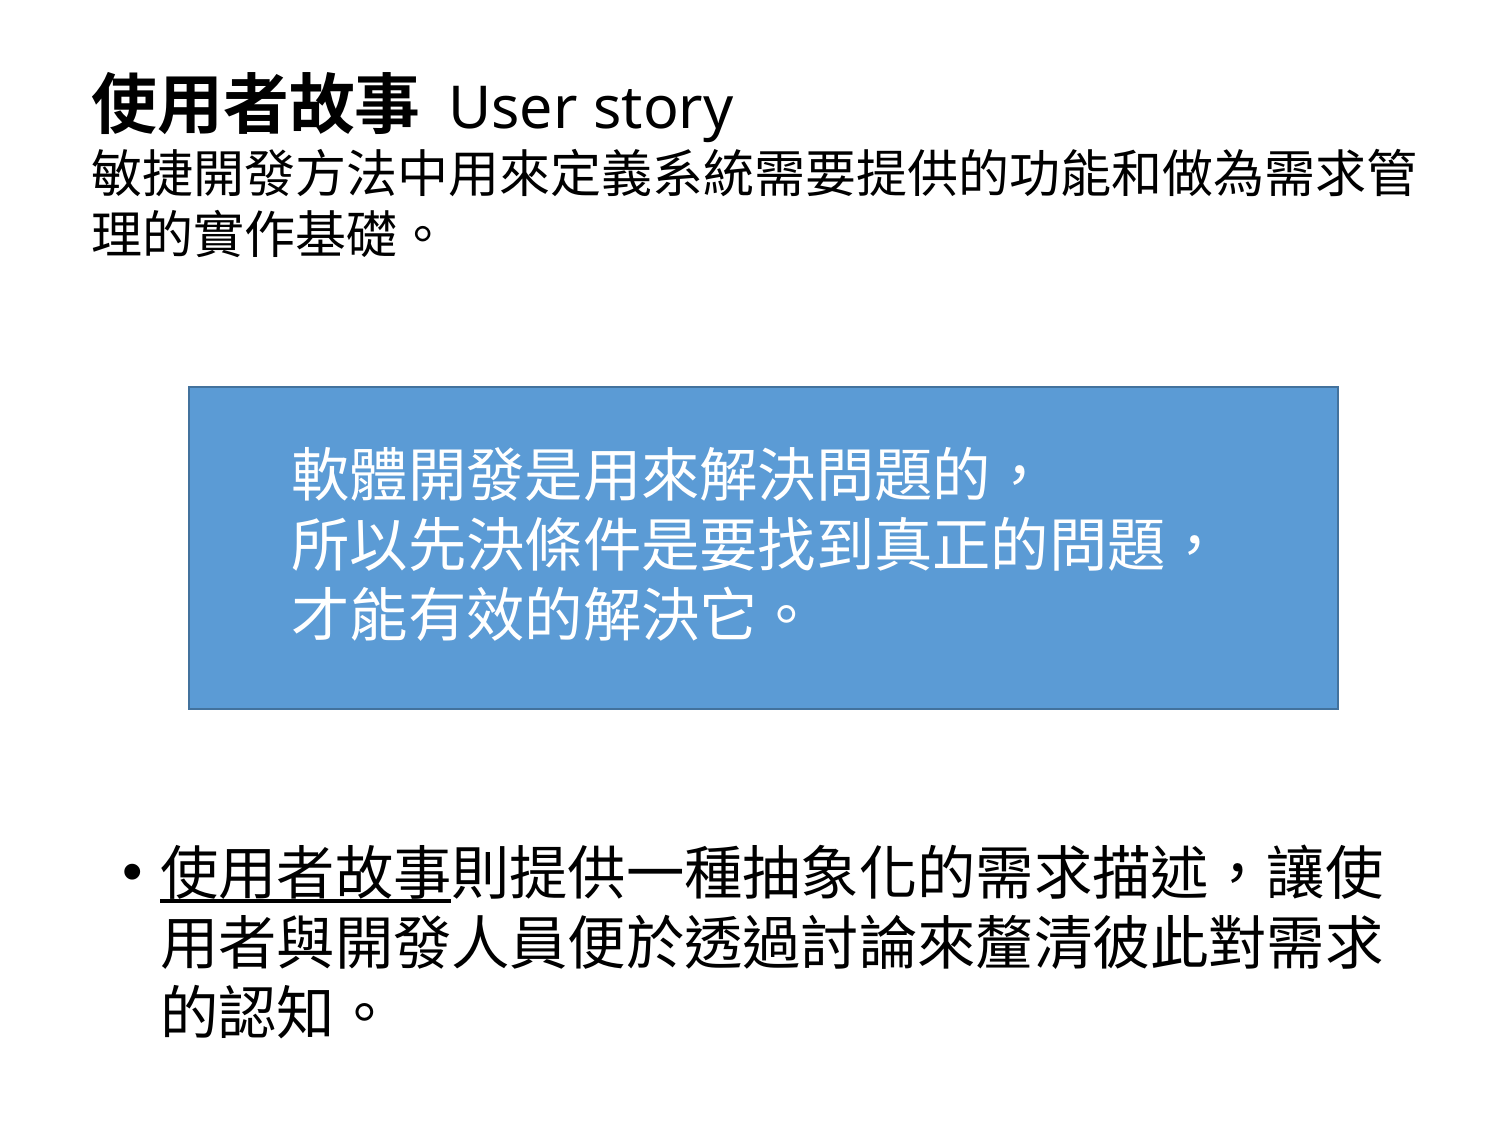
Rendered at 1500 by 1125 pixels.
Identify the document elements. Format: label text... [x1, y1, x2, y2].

list 使用者故事則提供一種抽象化的需求描述，讓使用者與開發人員便於透過討論來釐清彼此對需求的認知。 [107, 828, 1437, 1067]
text_box 軟體開發是用來解決問題的， 所以先決條件是要找到真正的問題， 才能有效的解決它。 [277, 431, 1283, 656]
title 使用者故事 User story 敏捷開發方法中用來定義系統需要提供的功能和做為需求管理的實作基礎。 [76, 54, 1451, 272]
text_box [188, 386, 1339, 710]
